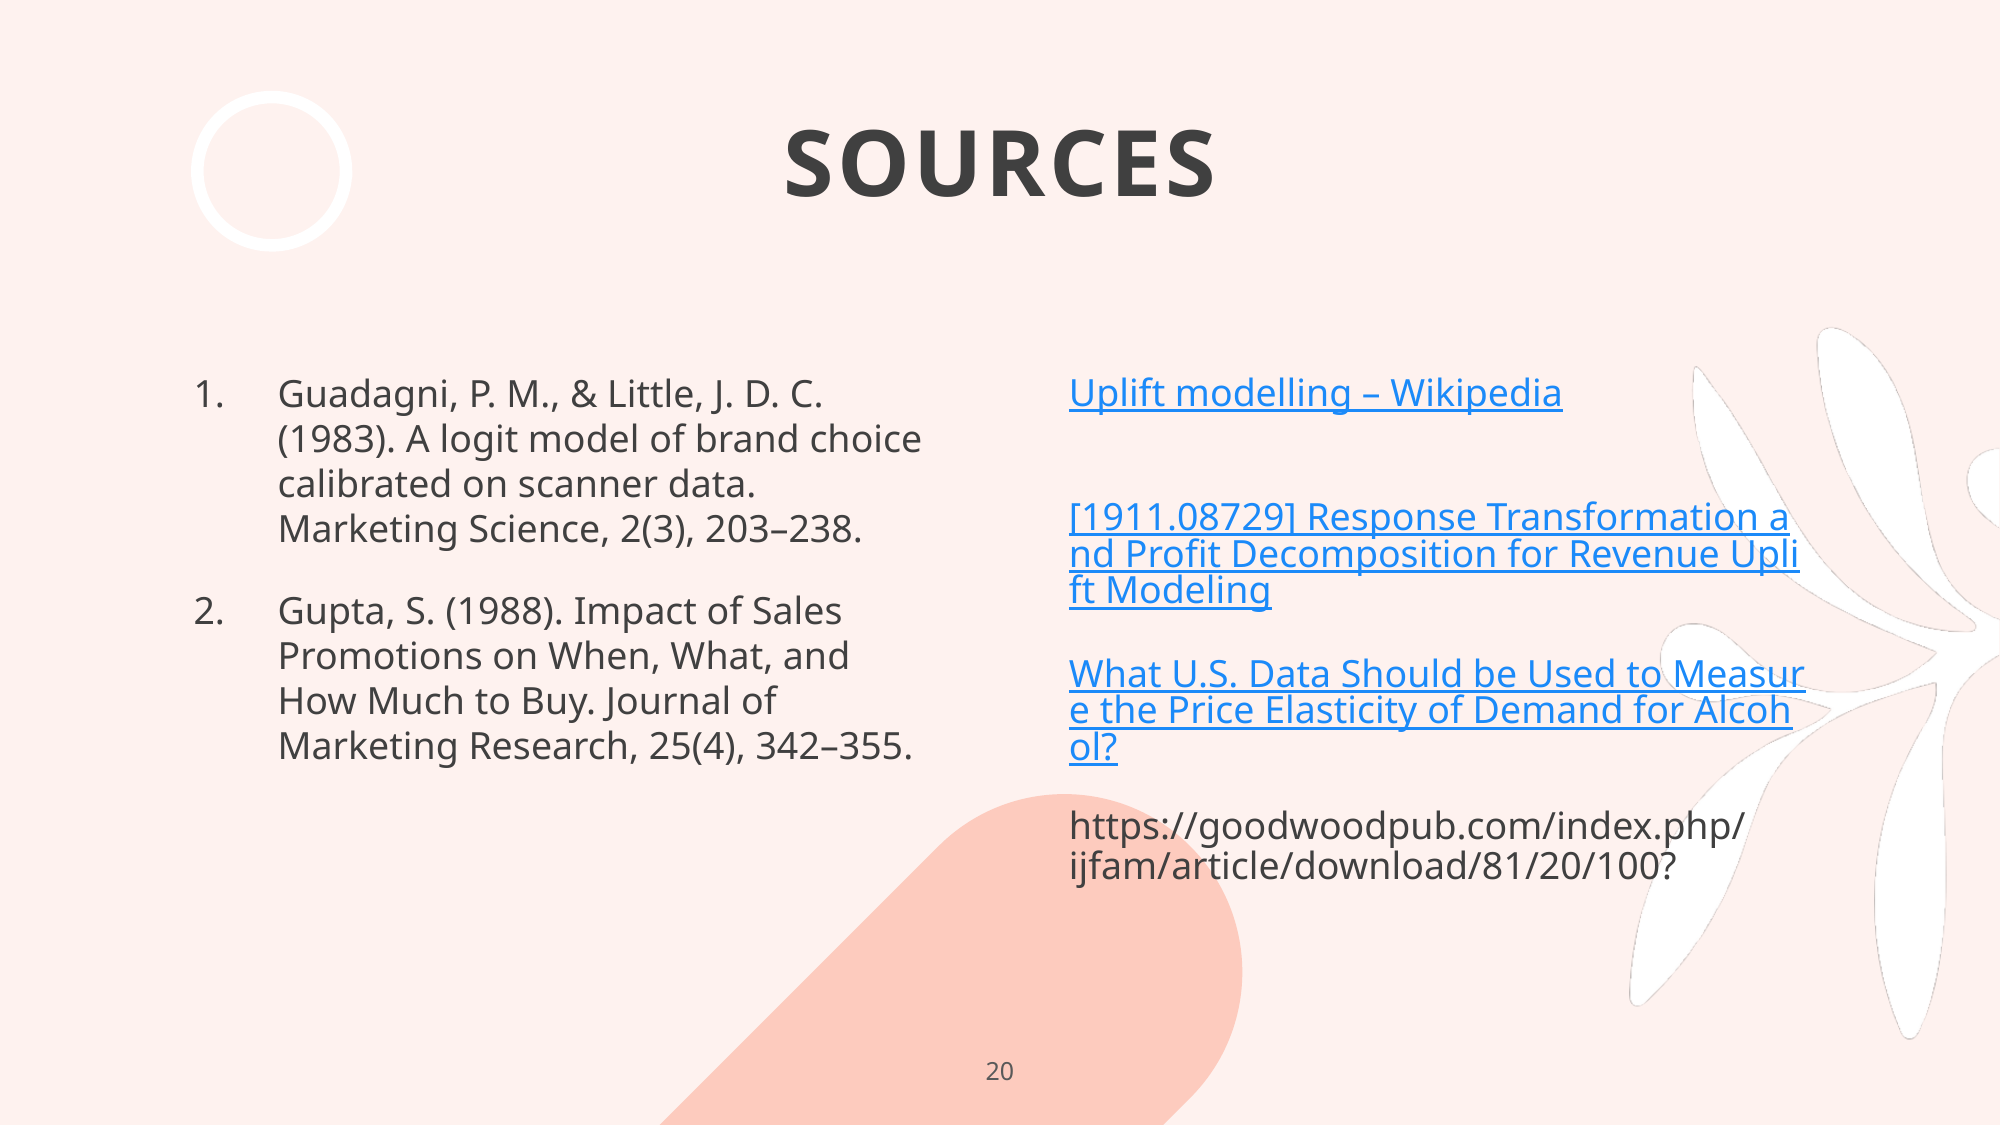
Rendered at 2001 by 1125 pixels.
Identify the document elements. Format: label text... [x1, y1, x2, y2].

picture [1587, 231, 2000, 1081]
title sources [62, 7, 1938, 326]
list Uplift modelling – Wikipedia [1911.08729] Response Transformation and Profit Decomposition for Revenue Uplift Modeling What U.S. Data Should be Used to Measure the Price Elasticity of Demand for Alcohol? https://goodwoodpub.com/index.php/ijfam/article/download/81/20/100? [1054, 362, 1828, 1017]
slide_number 20 [774, 1042, 1225, 1103]
list Guadagni, P. M., & Little, J. D. C. (1983). A logit model of brand choice calibrated on scanner data. Marketing Science, 2(3), 203–238. Gupta, S. (1988). Impact of Sales Promotions on When, What, and How Much to Buy. Journal of Marketing Research, 25(4), 342–355. [178, 362, 953, 1017]
